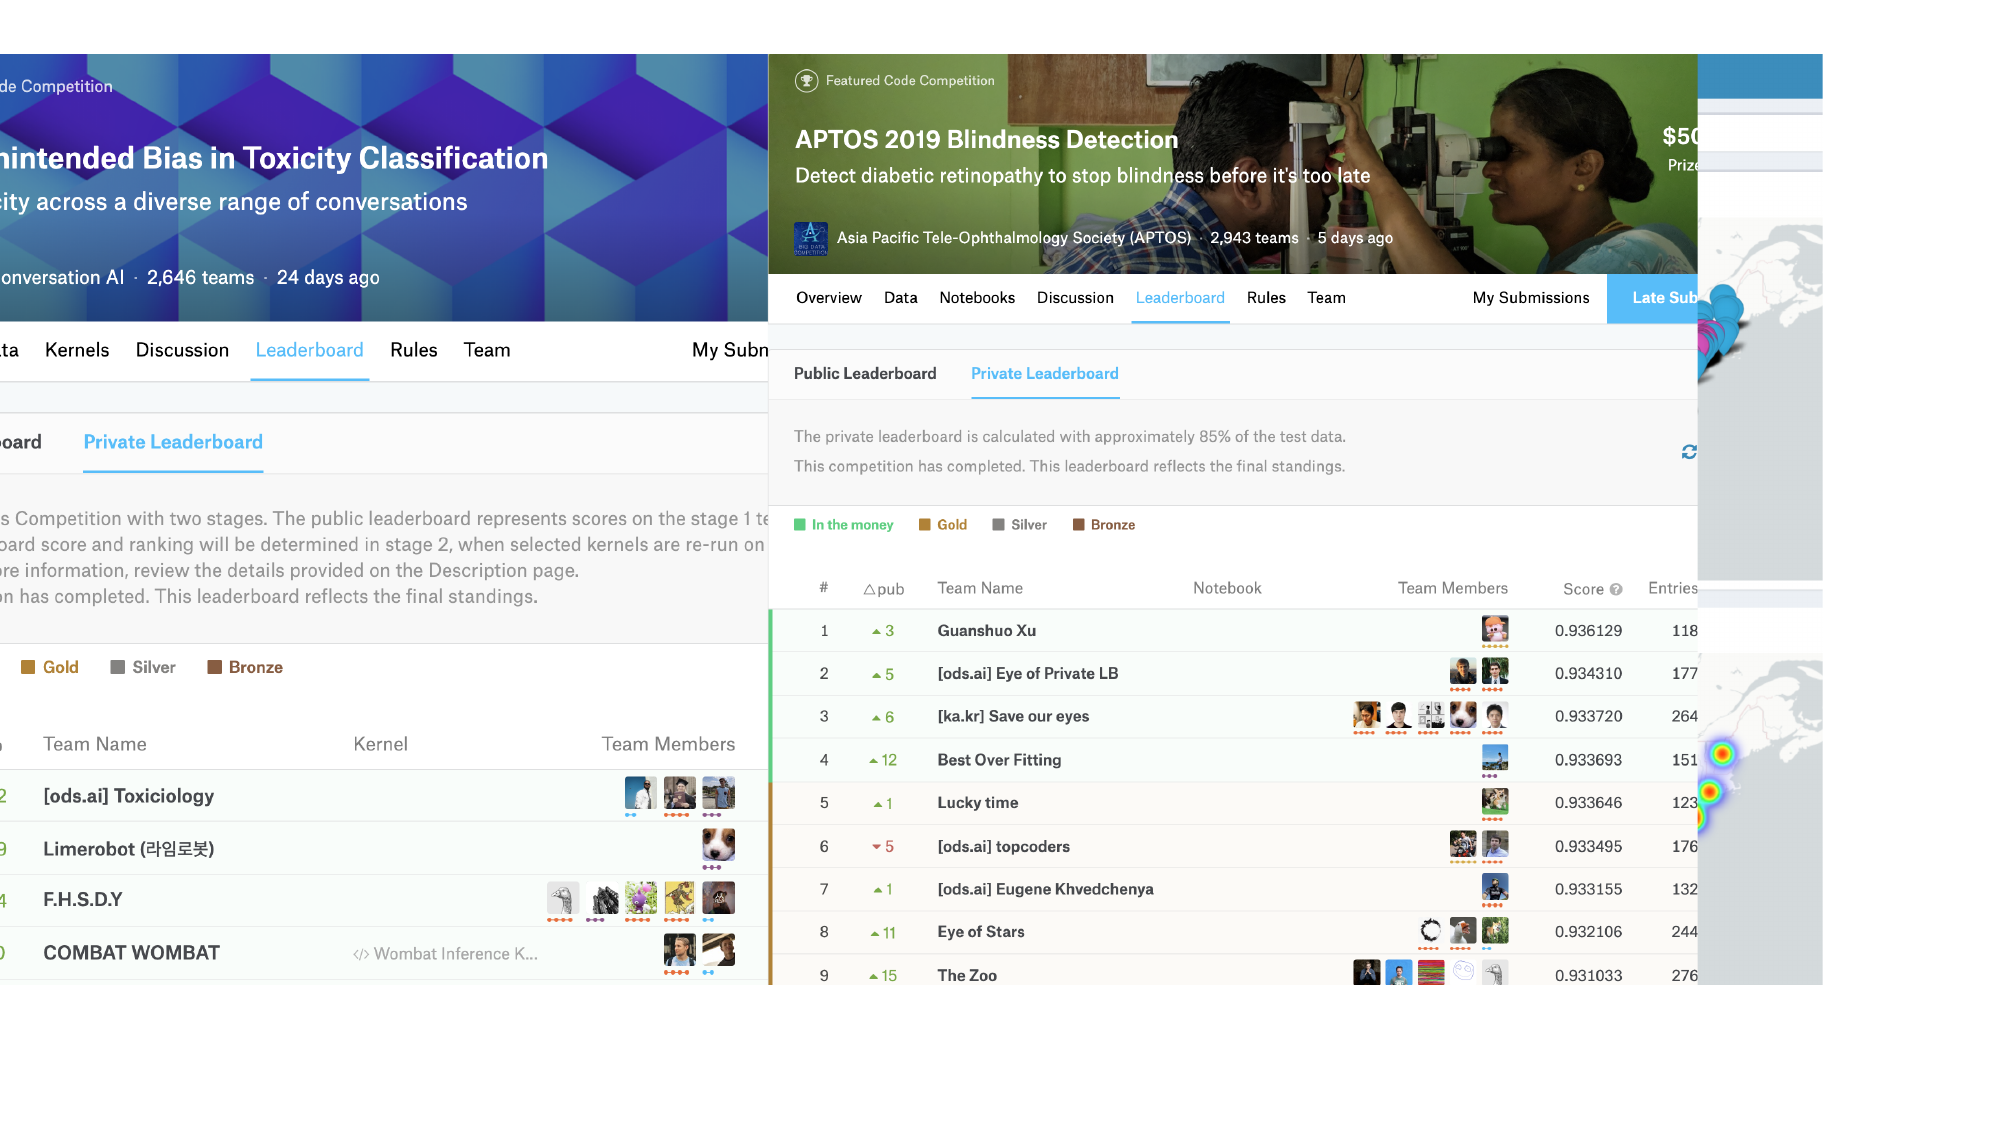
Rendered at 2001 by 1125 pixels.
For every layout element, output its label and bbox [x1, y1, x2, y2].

picture [0, 54, 1823, 985]
